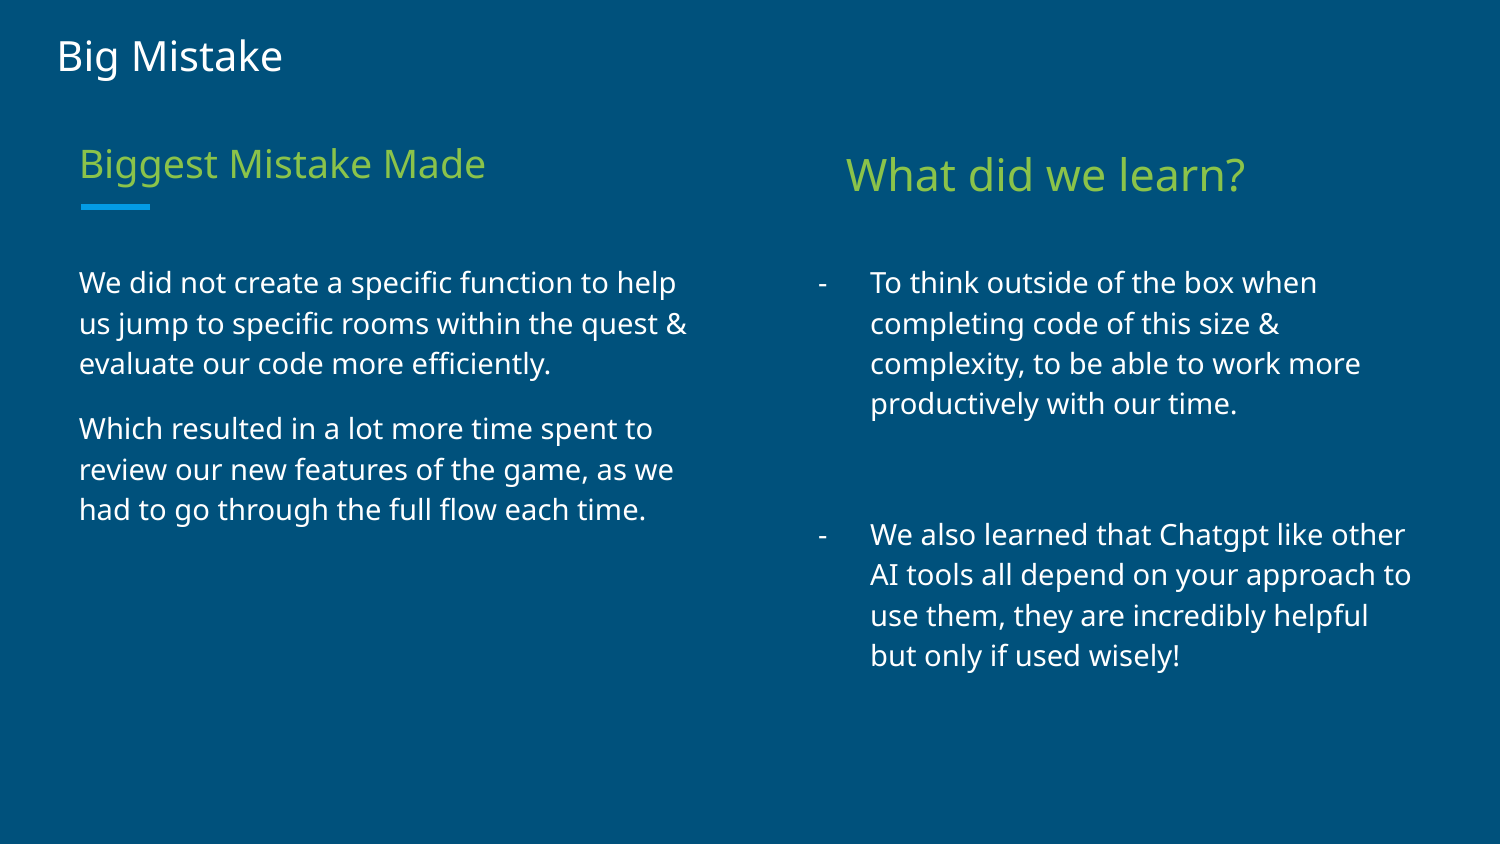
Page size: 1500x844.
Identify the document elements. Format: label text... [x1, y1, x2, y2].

list We did not create a specific function to help us jump to specific rooms within the quest & evaluate our code more efficiently. Which resulted in a lot more time spent to review our new features of the game, as we had to go through the full flow each time. [63, 244, 720, 750]
list To think outside of the box when completing code of this size & complexity, to be able to work more productively with our time. We also learned that Chatgpt like other AI tools all depend on your approach to use them, they are incredibly helpful but only if used wisely! [780, 244, 1437, 750]
title Biggest Mistake Made [63, 123, 545, 202]
title What did we learn? [830, 122, 1312, 216]
title Big Mistake [41, 16, 519, 95]
